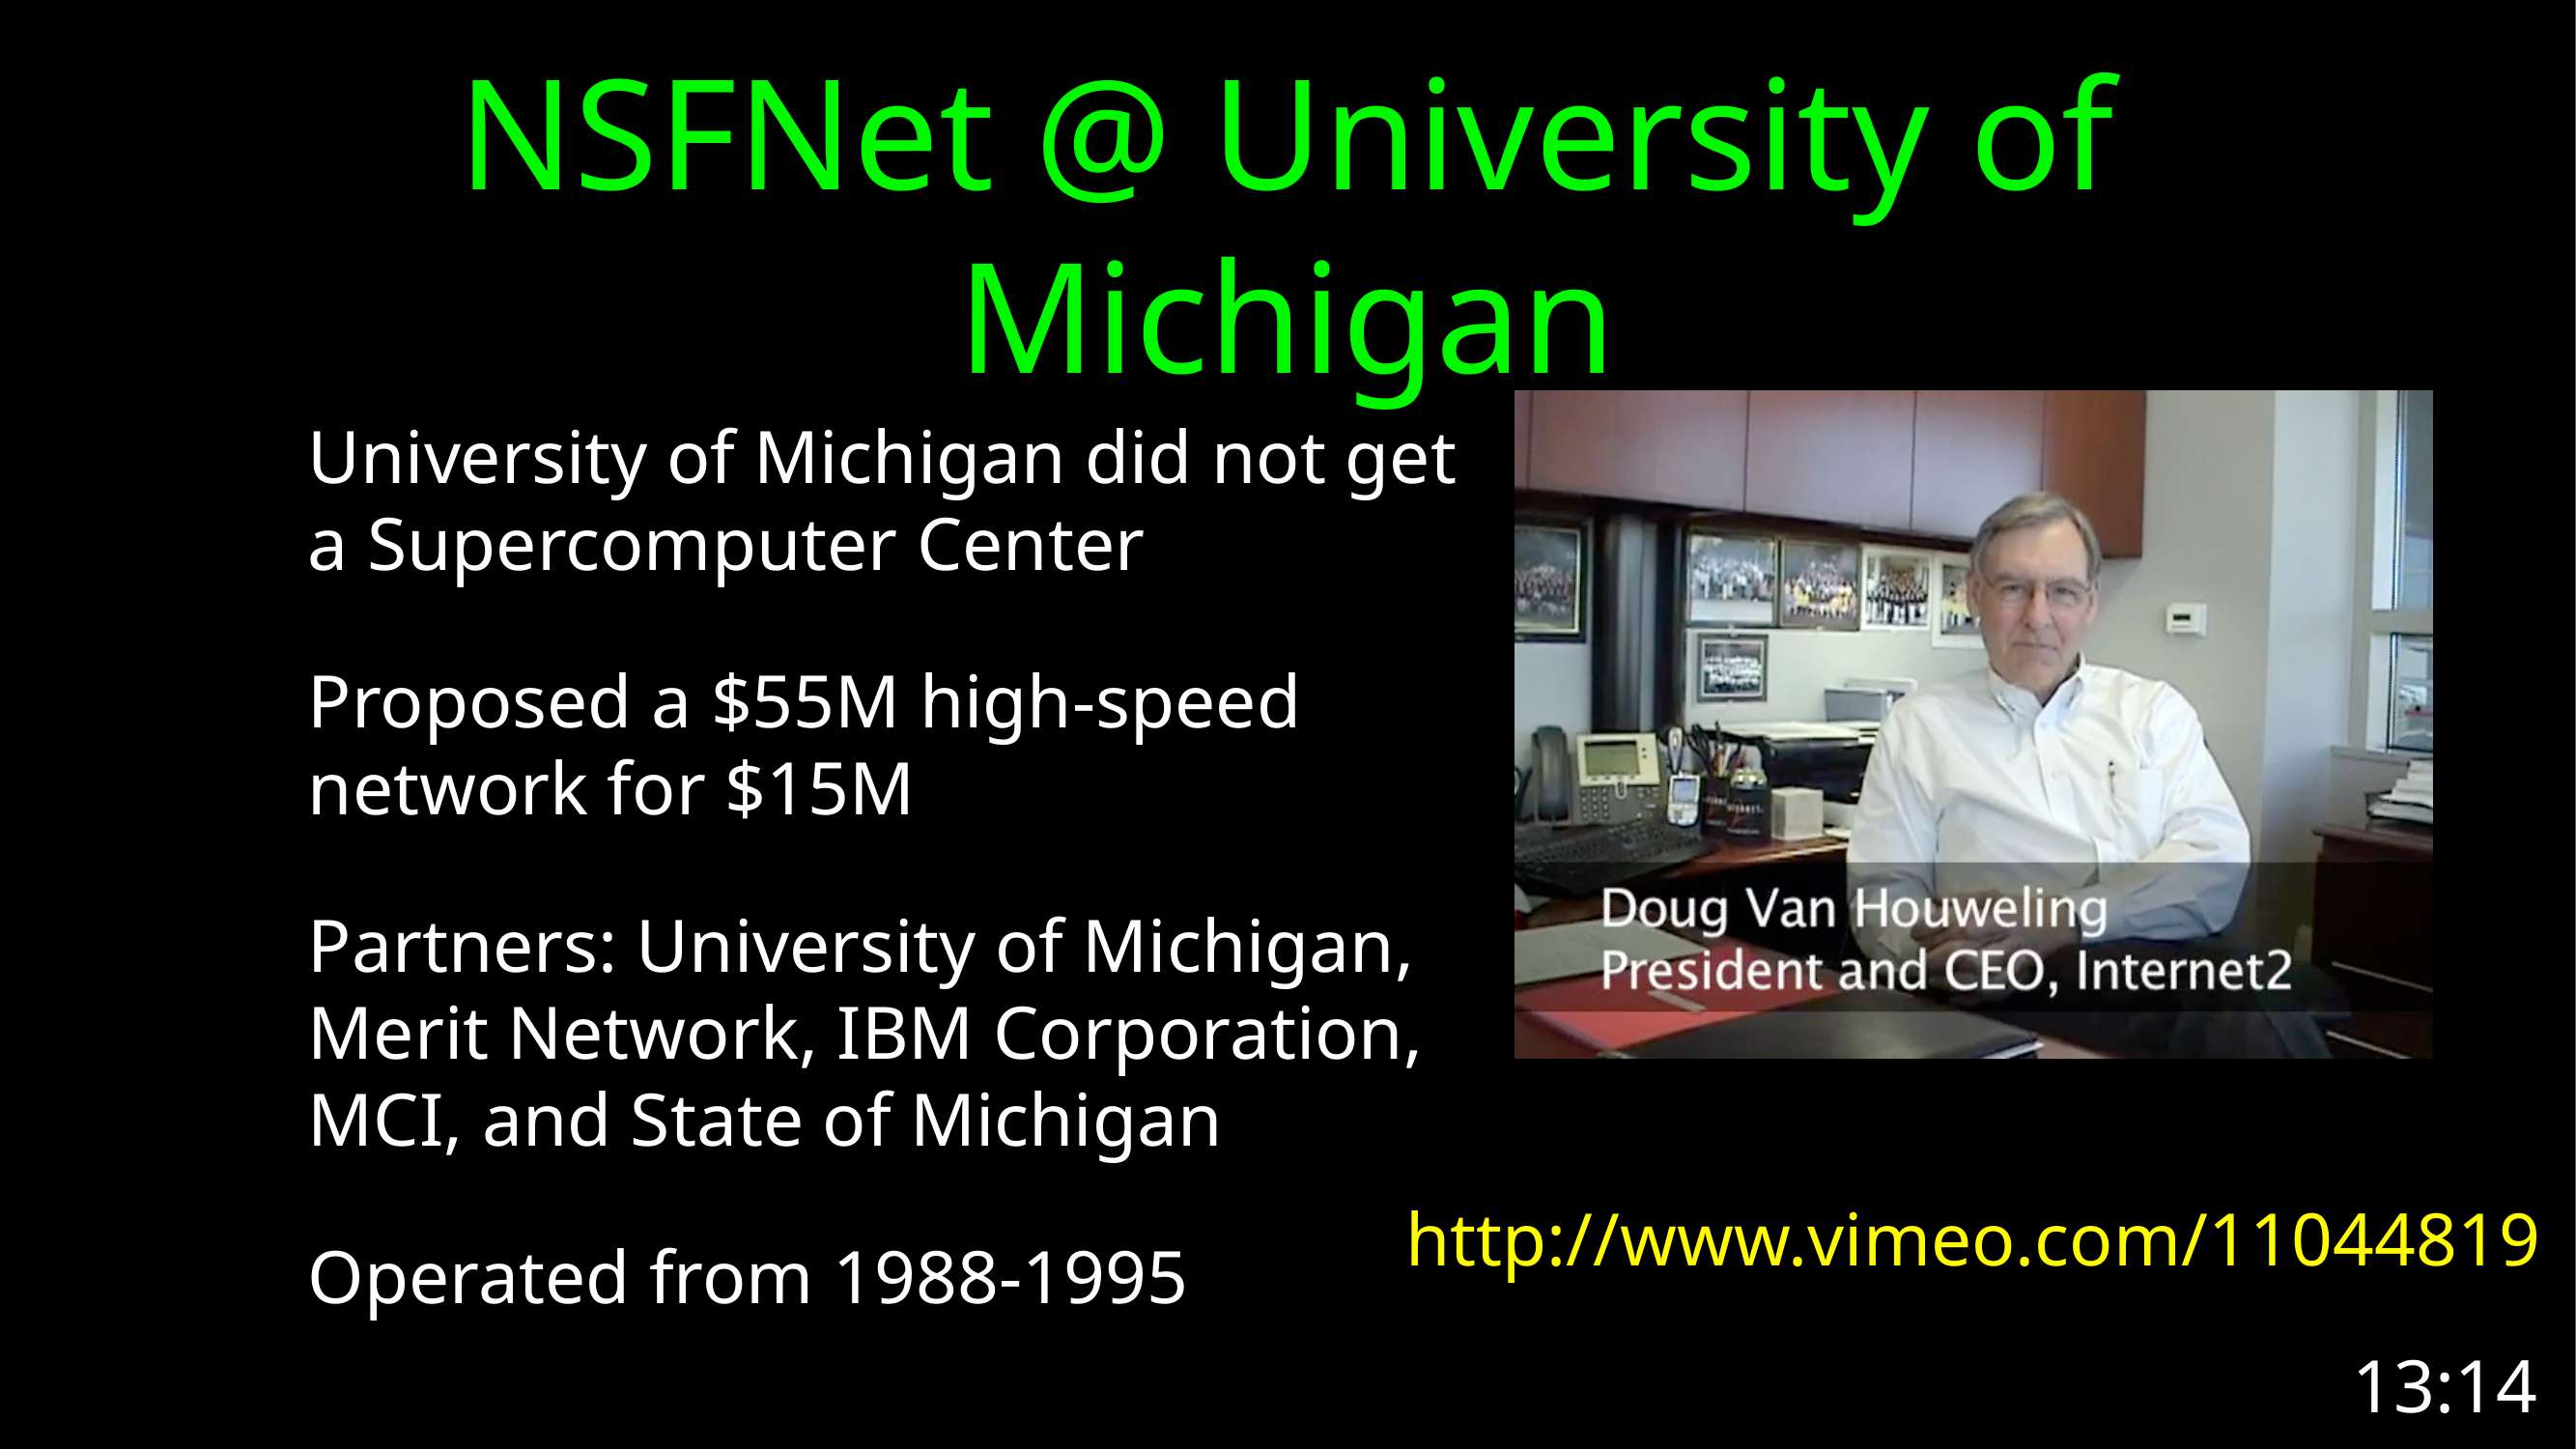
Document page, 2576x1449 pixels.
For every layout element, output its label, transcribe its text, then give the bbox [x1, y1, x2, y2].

text_box http://www.vimeo.com/11044819 [1398, 1184, 2550, 1289]
title NSFNet @ University of Michigan [183, 38, 2392, 404]
picture [1514, 389, 2434, 1059]
list University of Michigan did not get a Supercomputer Center Proposed a $55M high-speed network for $15M Partners: University of Michigan, Merit Network, IBM Corporation, MCI, and State of Michigan Operated from 1988-1995 [183, 412, 1472, 1317]
text_box 13:14 [2344, 1331, 2547, 1435]
